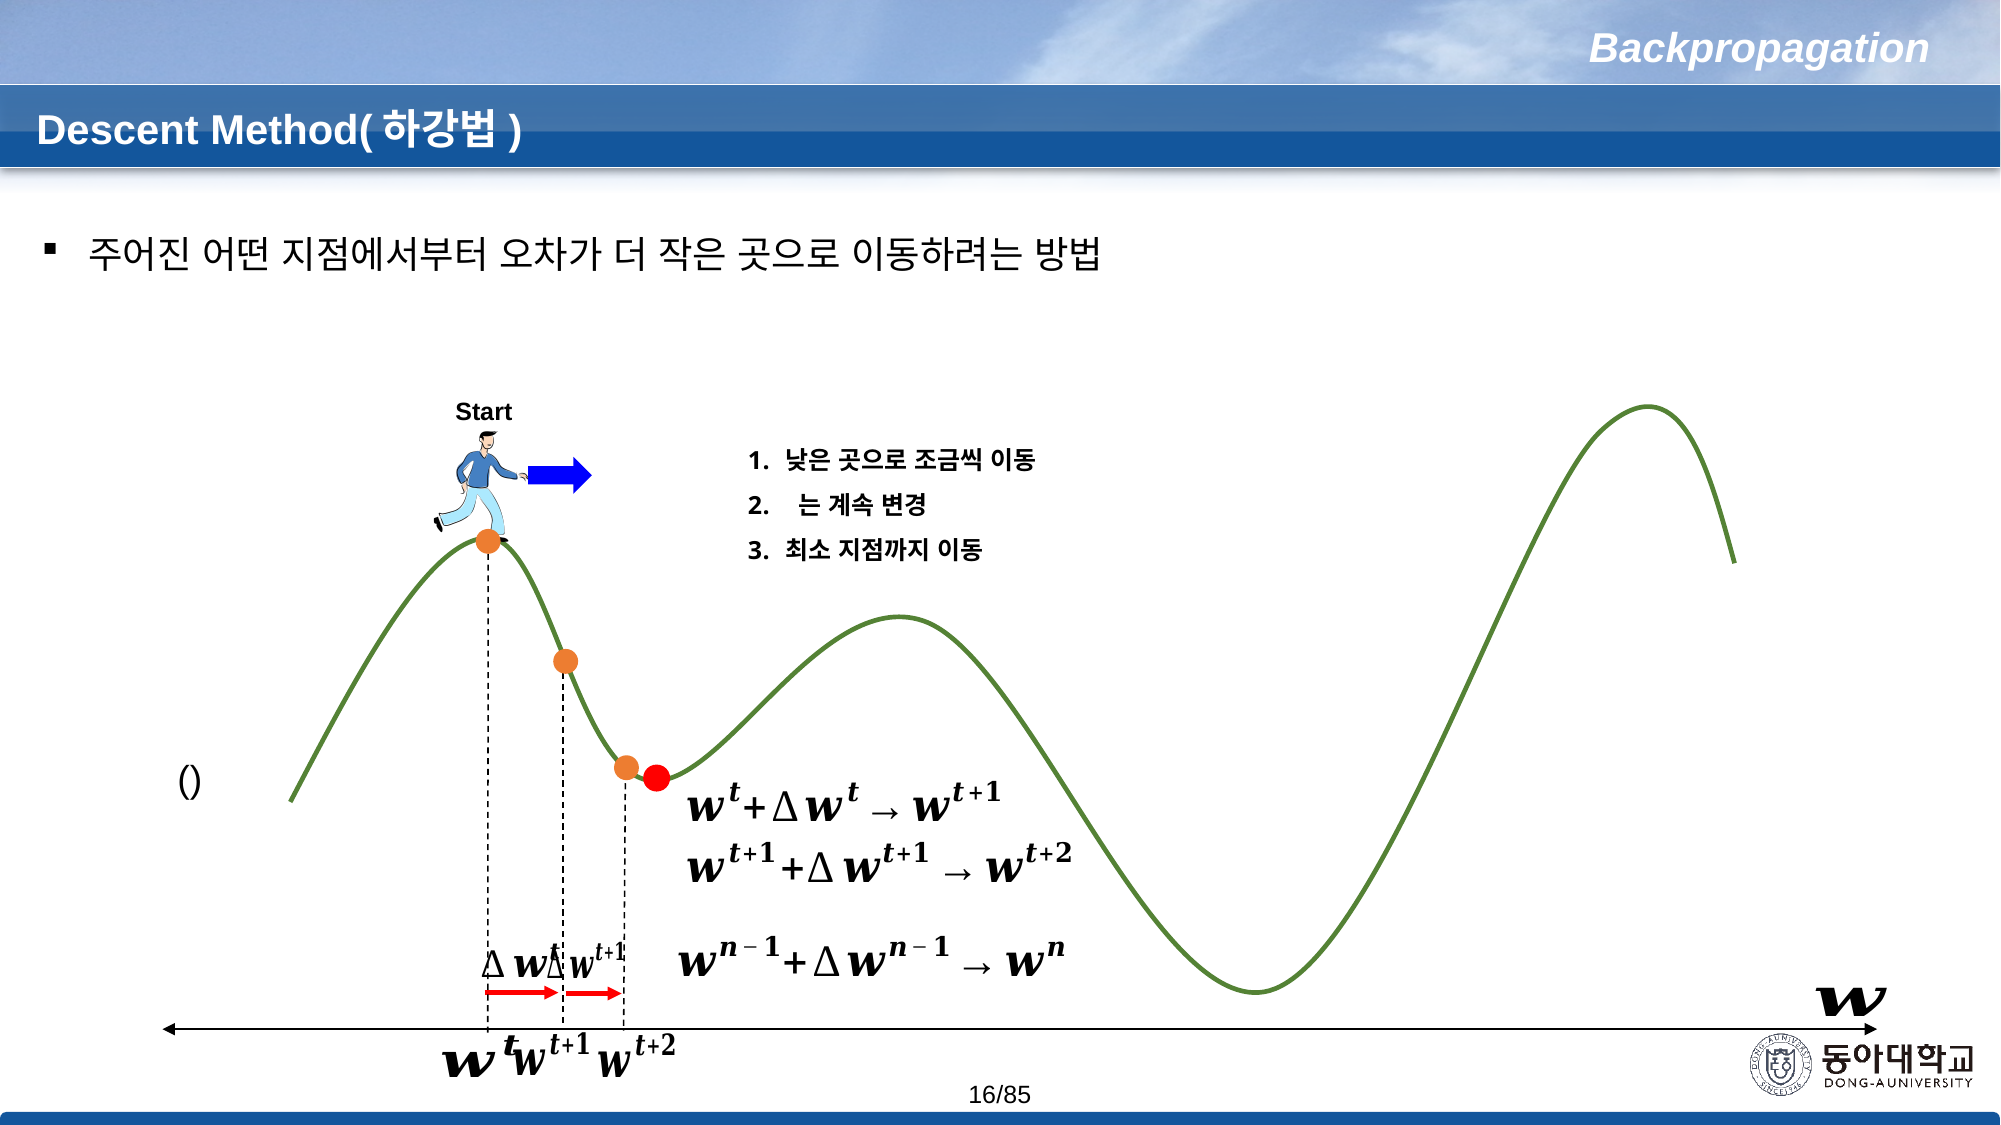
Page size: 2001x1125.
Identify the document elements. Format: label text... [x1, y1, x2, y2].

text_box Start [440, 387, 563, 433]
picture [0, 85, 2000, 167]
text_box [612, 754, 640, 782]
text_box [552, 647, 580, 675]
text_box [643, 764, 671, 792]
text_box [489, 542, 563, 770]
text_box [564, 405, 1736, 994]
text_box 주어진 어떤 지점에서부터 오차가 더 작은 곳으로 이동하려는 방법 [26, 156, 1783, 284]
text_box [474, 527, 502, 555]
text_box Backpropagation [0, 13, 1945, 79]
text_box Descent Method(하강법) [21, 95, 549, 161]
text_box [433, 431, 530, 542]
text_box [528, 456, 592, 494]
picture [1742, 1024, 1983, 1110]
picture [1742, 1024, 1864, 1028]
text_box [0, 0, 2000, 84]
text_box [289, 542, 487, 803]
